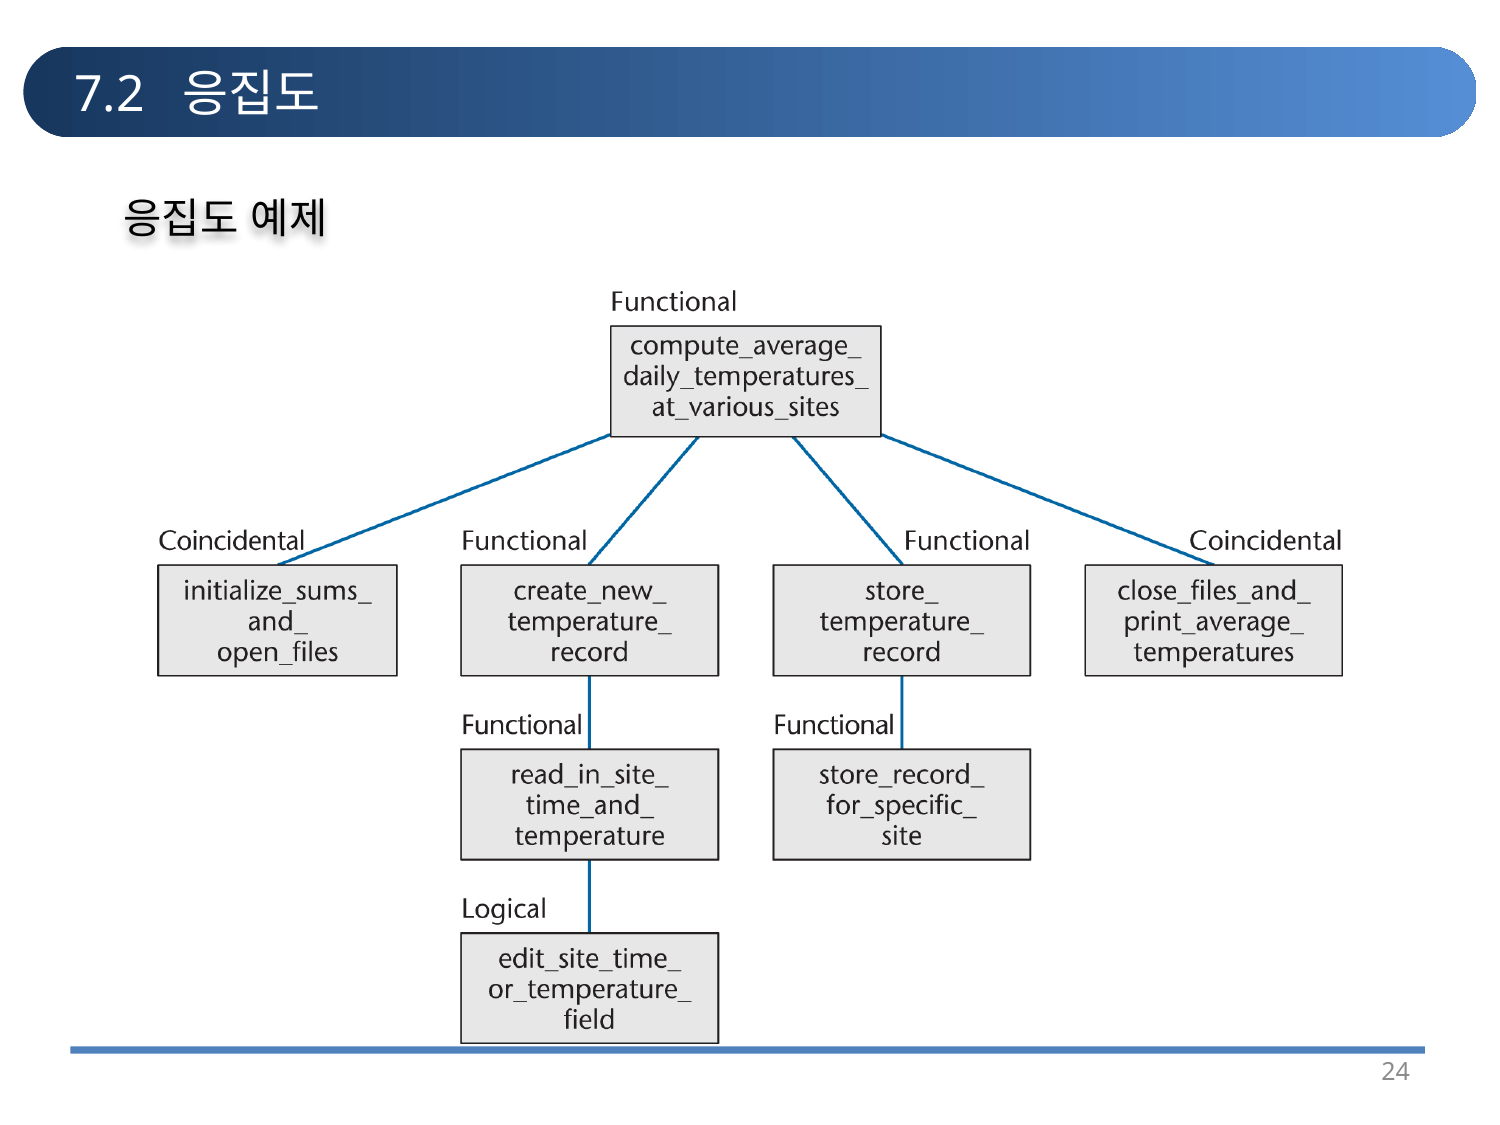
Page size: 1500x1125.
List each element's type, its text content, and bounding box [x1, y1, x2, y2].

title 7.2 응집도 [59, 56, 1410, 126]
slide_number 24 [1074, 1042, 1425, 1103]
list 응집도 예제 [60, 180, 391, 255]
picture [156, 290, 1343, 1044]
